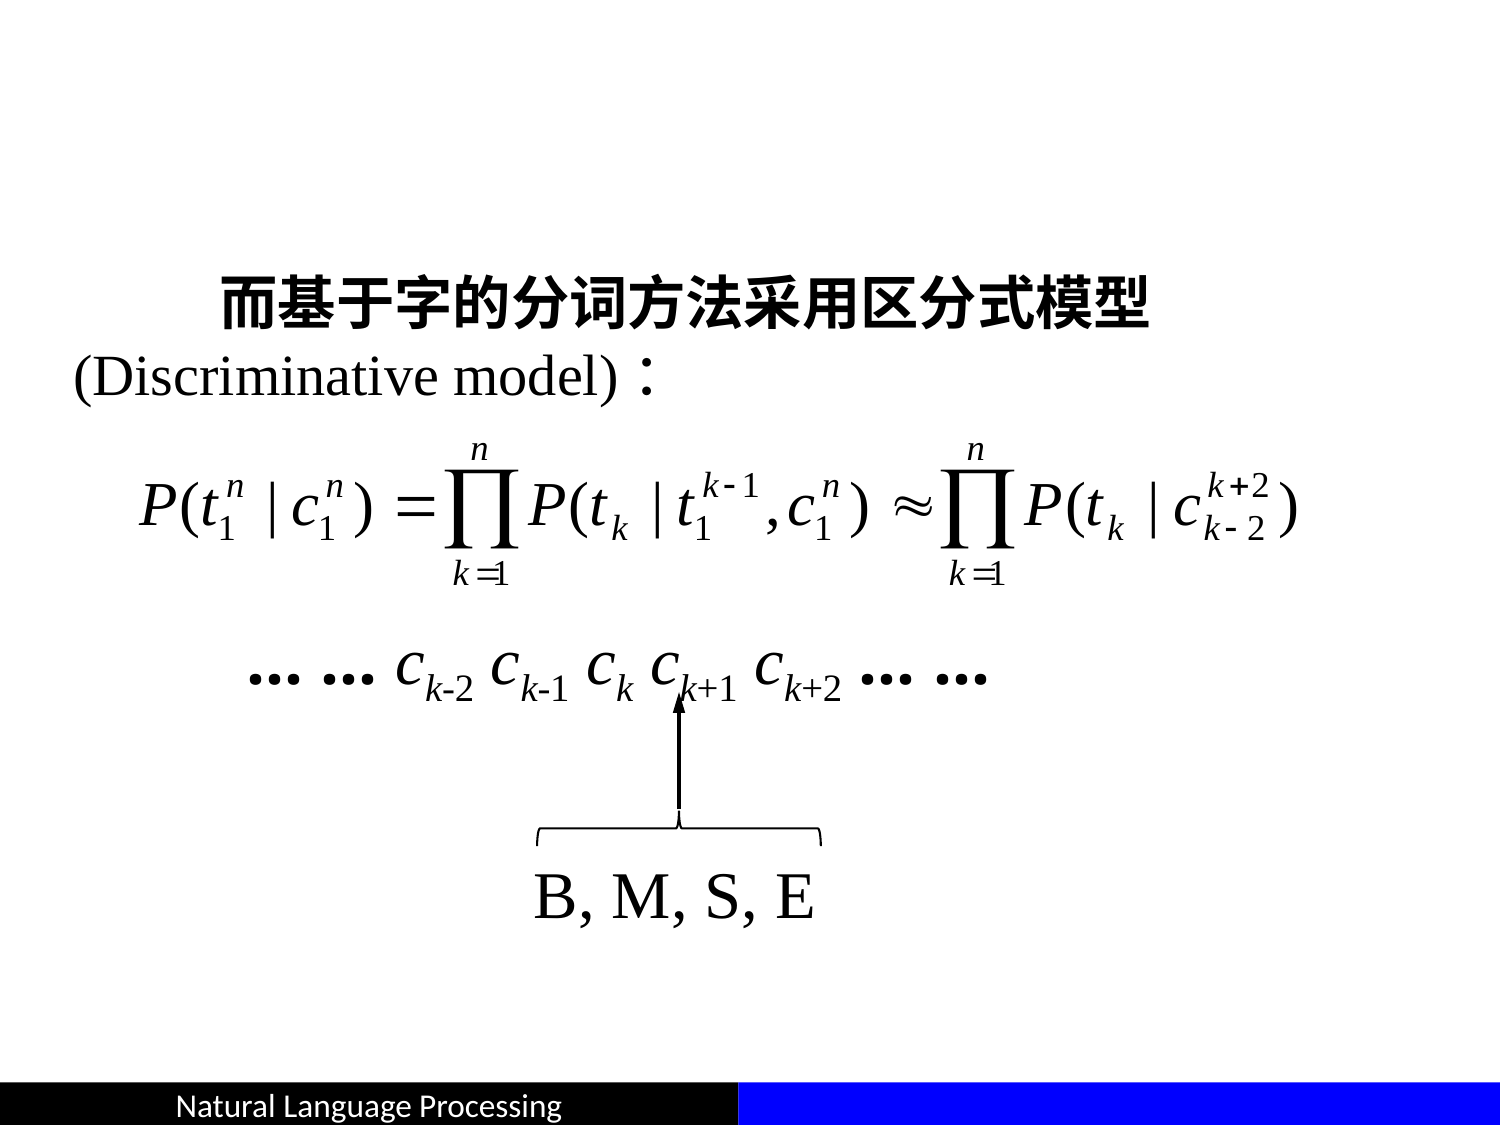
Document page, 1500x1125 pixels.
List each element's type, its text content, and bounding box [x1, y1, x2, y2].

text_box … … ck-2 ck-1 ck ck+1 ck+2 … … [81, 592, 1207, 717]
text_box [457, 691, 892, 941]
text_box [127, 420, 1310, 599]
text_box 而基于字的分词方法采用区分式模型 (Discriminative model)： [58, 259, 1453, 414]
